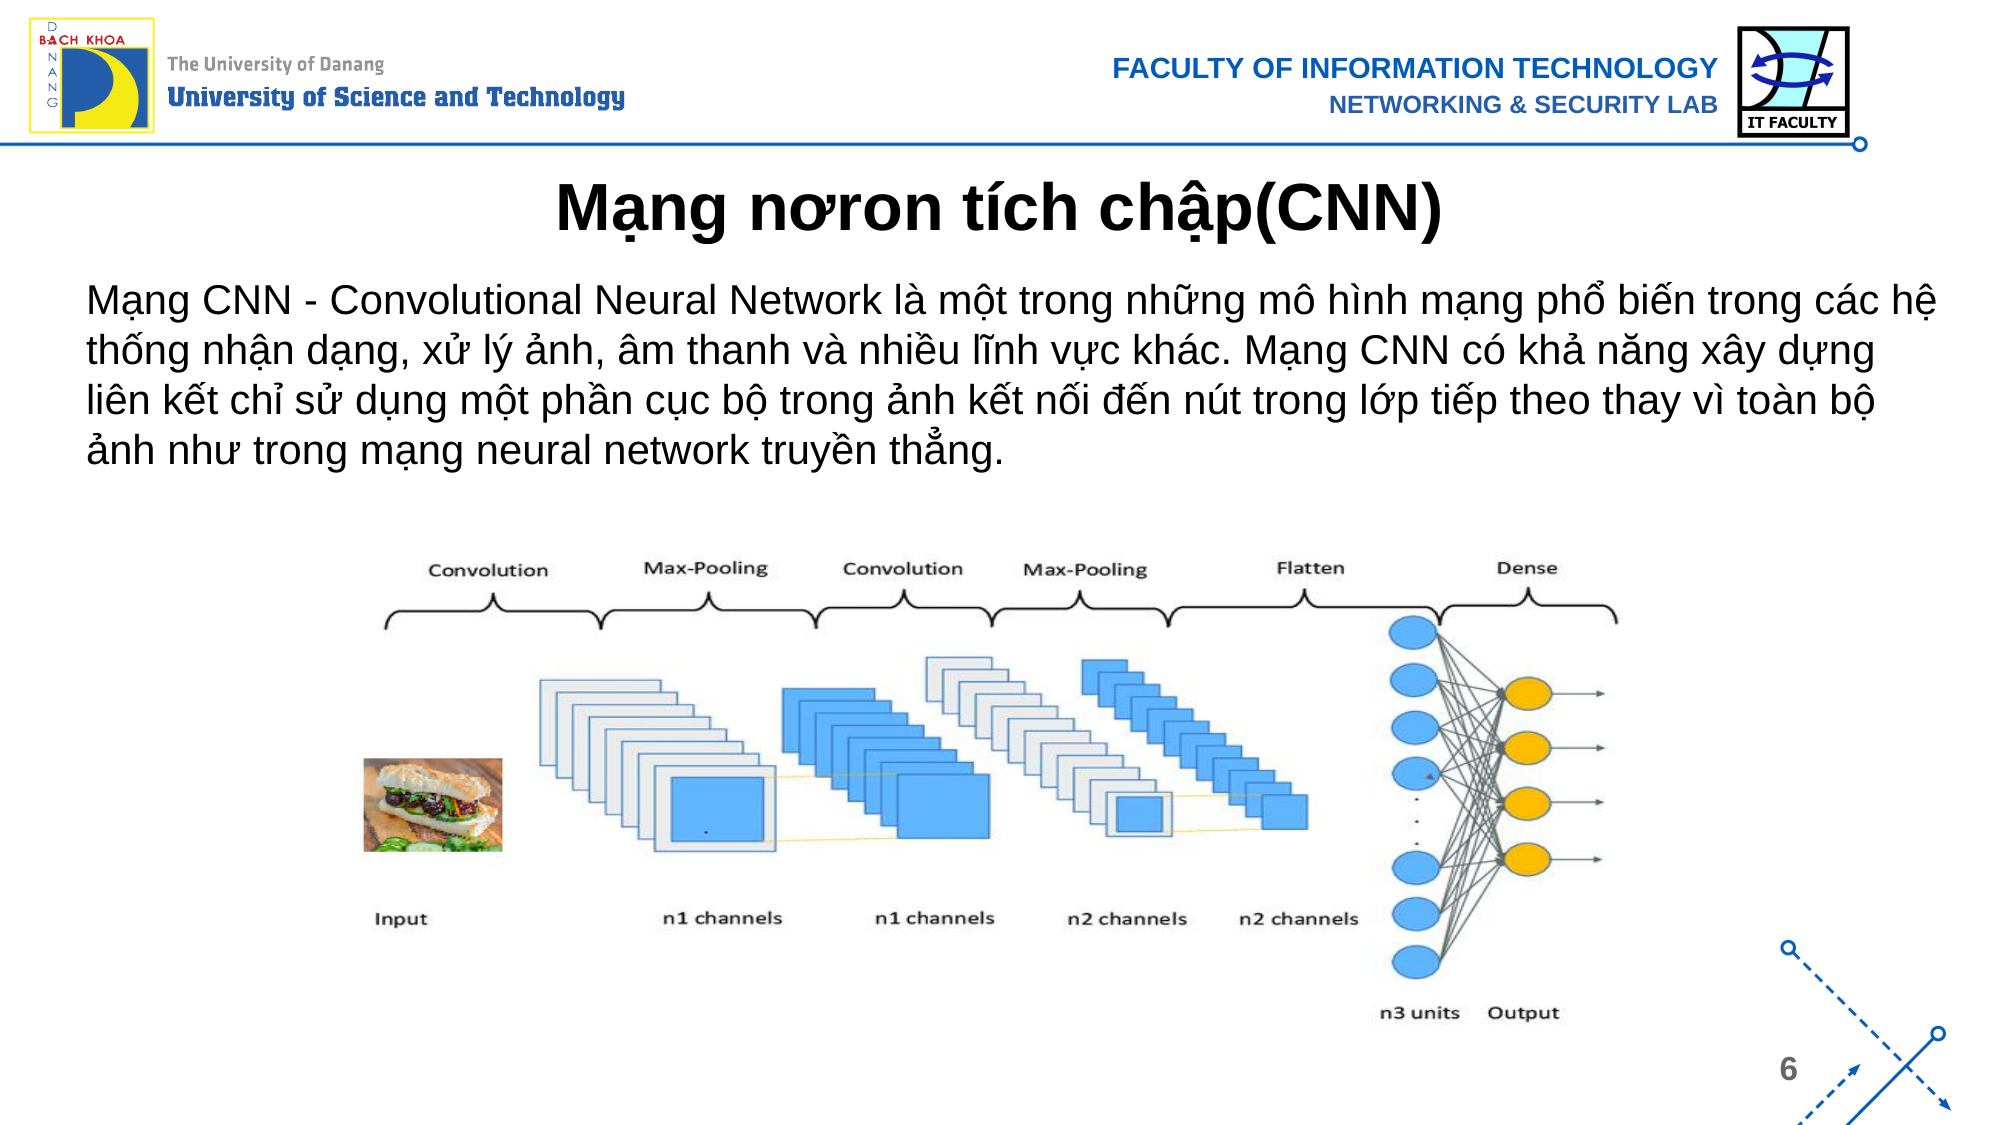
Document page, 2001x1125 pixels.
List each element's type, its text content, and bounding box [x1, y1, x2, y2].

picture [0, 0, 2001, 1125]
title Mạng nơron tích chập(CNN) [43, 165, 1957, 242]
text_box Mạng CNN - Convolutional Neural Network là một trong những mô hình mạng phổ biến trong các hệ thống nhận dạng, xử lý ảnh, âm thanh và nhiều lĩnh vực khác. Mạng CNN có khả năng xây dựng liên kết chỉ sử dụng một phần cục bộ trong ảnh kết nối đến nút trong lớp tiếp theo thay vì toàn bộ ảnh như trong mạng neural network truyền thẳng. [71, 265, 1957, 540]
